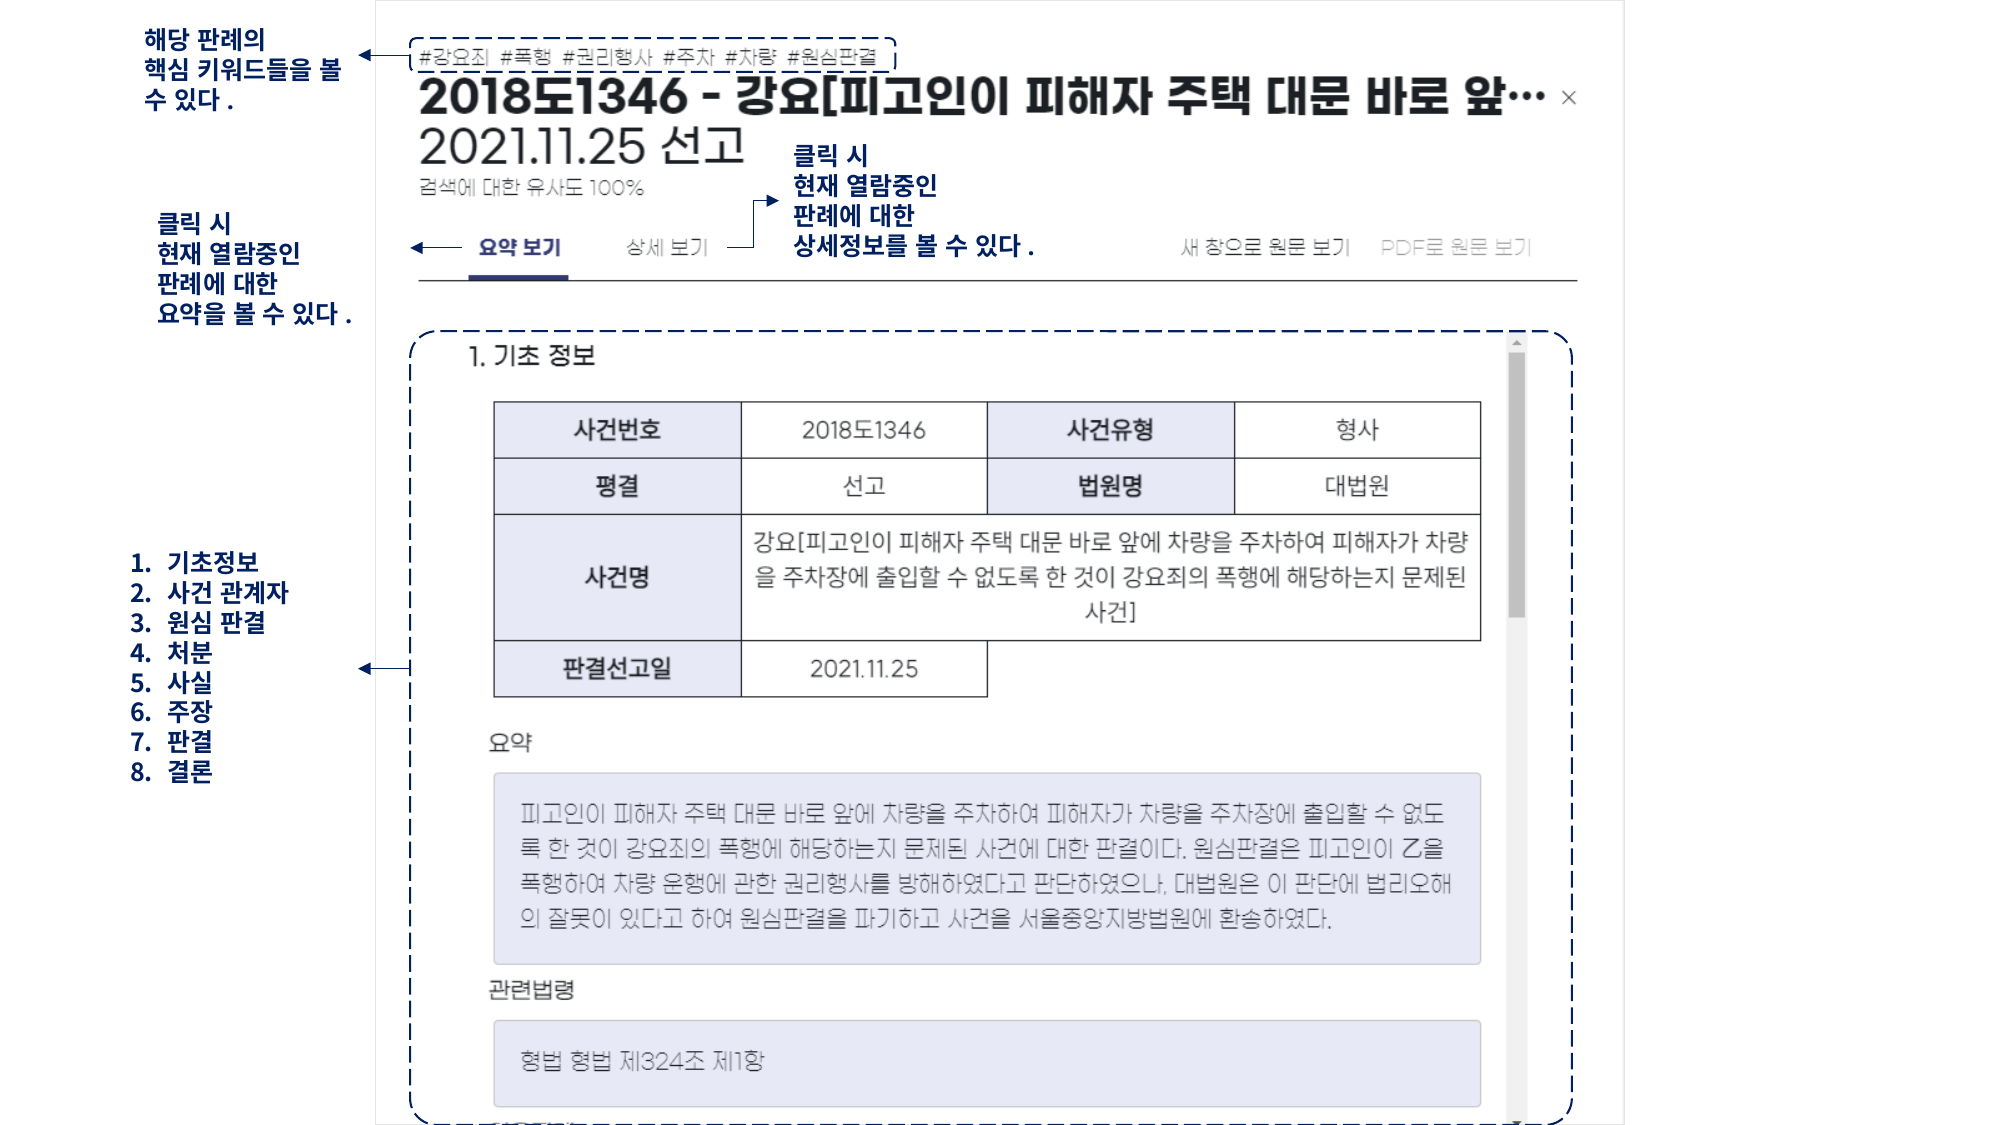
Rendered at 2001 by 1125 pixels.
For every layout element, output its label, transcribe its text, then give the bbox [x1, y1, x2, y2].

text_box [726, 201, 780, 248]
text_box 해당 판례의 핵심 키워드들을 볼 수 있다. [130, 17, 359, 122]
text_box 기초정보 사건 관계자 원심 판결 처분 사실 주장 판결 결론 [115, 539, 358, 795]
picture [374, 0, 1625, 1125]
text_box 클릭 시 현재 열람중인 판례에 대한 요약을 볼 수 있다. [142, 201, 374, 336]
